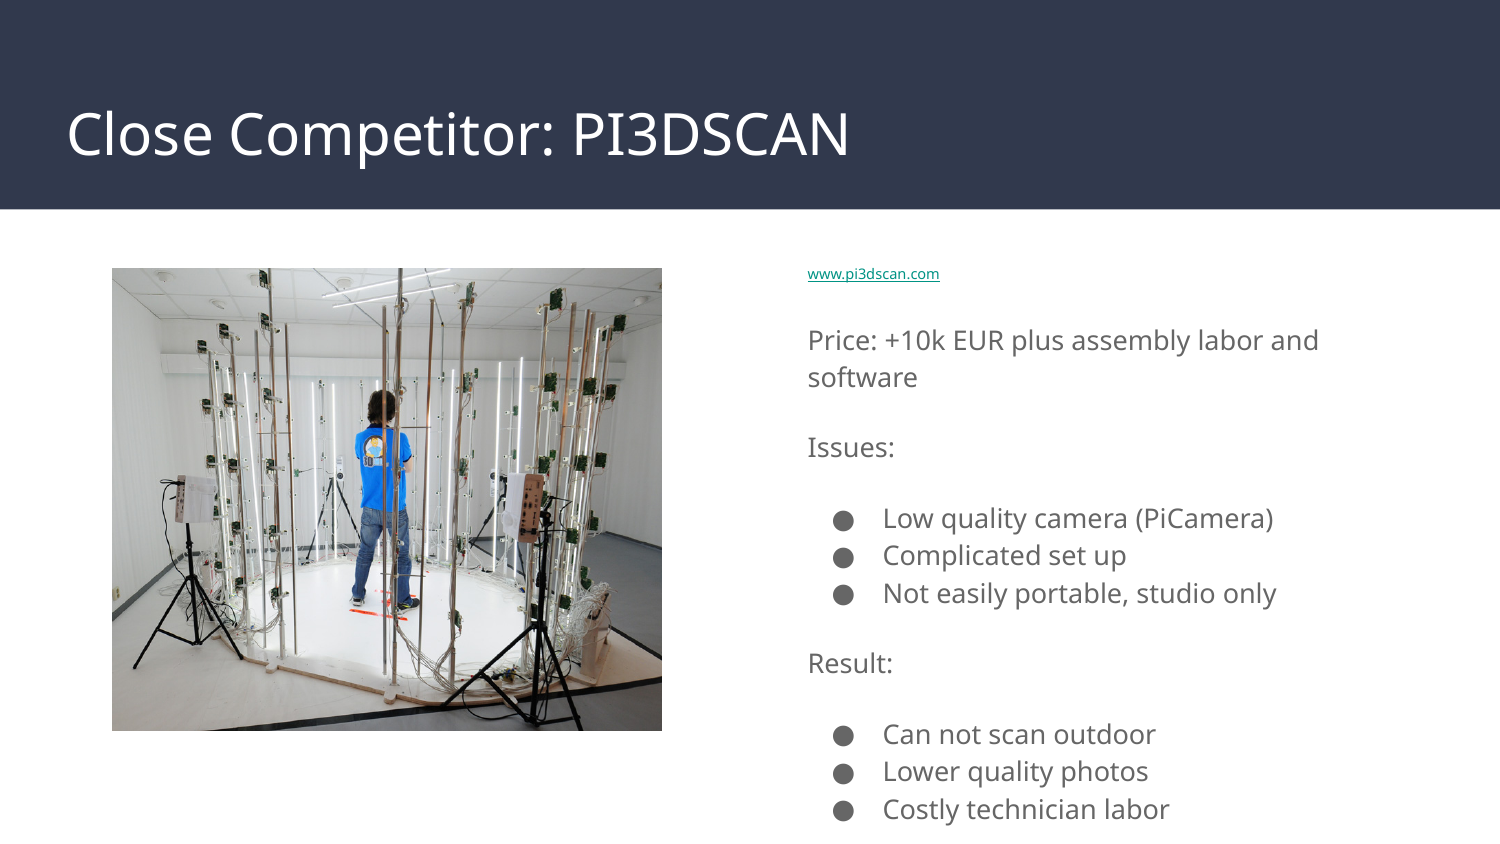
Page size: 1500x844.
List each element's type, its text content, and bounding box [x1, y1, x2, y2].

list www.pi3dscan.com Price: +10k EUR plus assembly labor and software Issues: Low quality camera (PiCamera) Complicated set up Not easily portable, studio only Result: Can not scan outdoor Lower quality photos Costly technician labor [792, 247, 1449, 752]
title Close Competitor: PI3DSCAN [51, 82, 1449, 185]
picture [111, 267, 662, 731]
